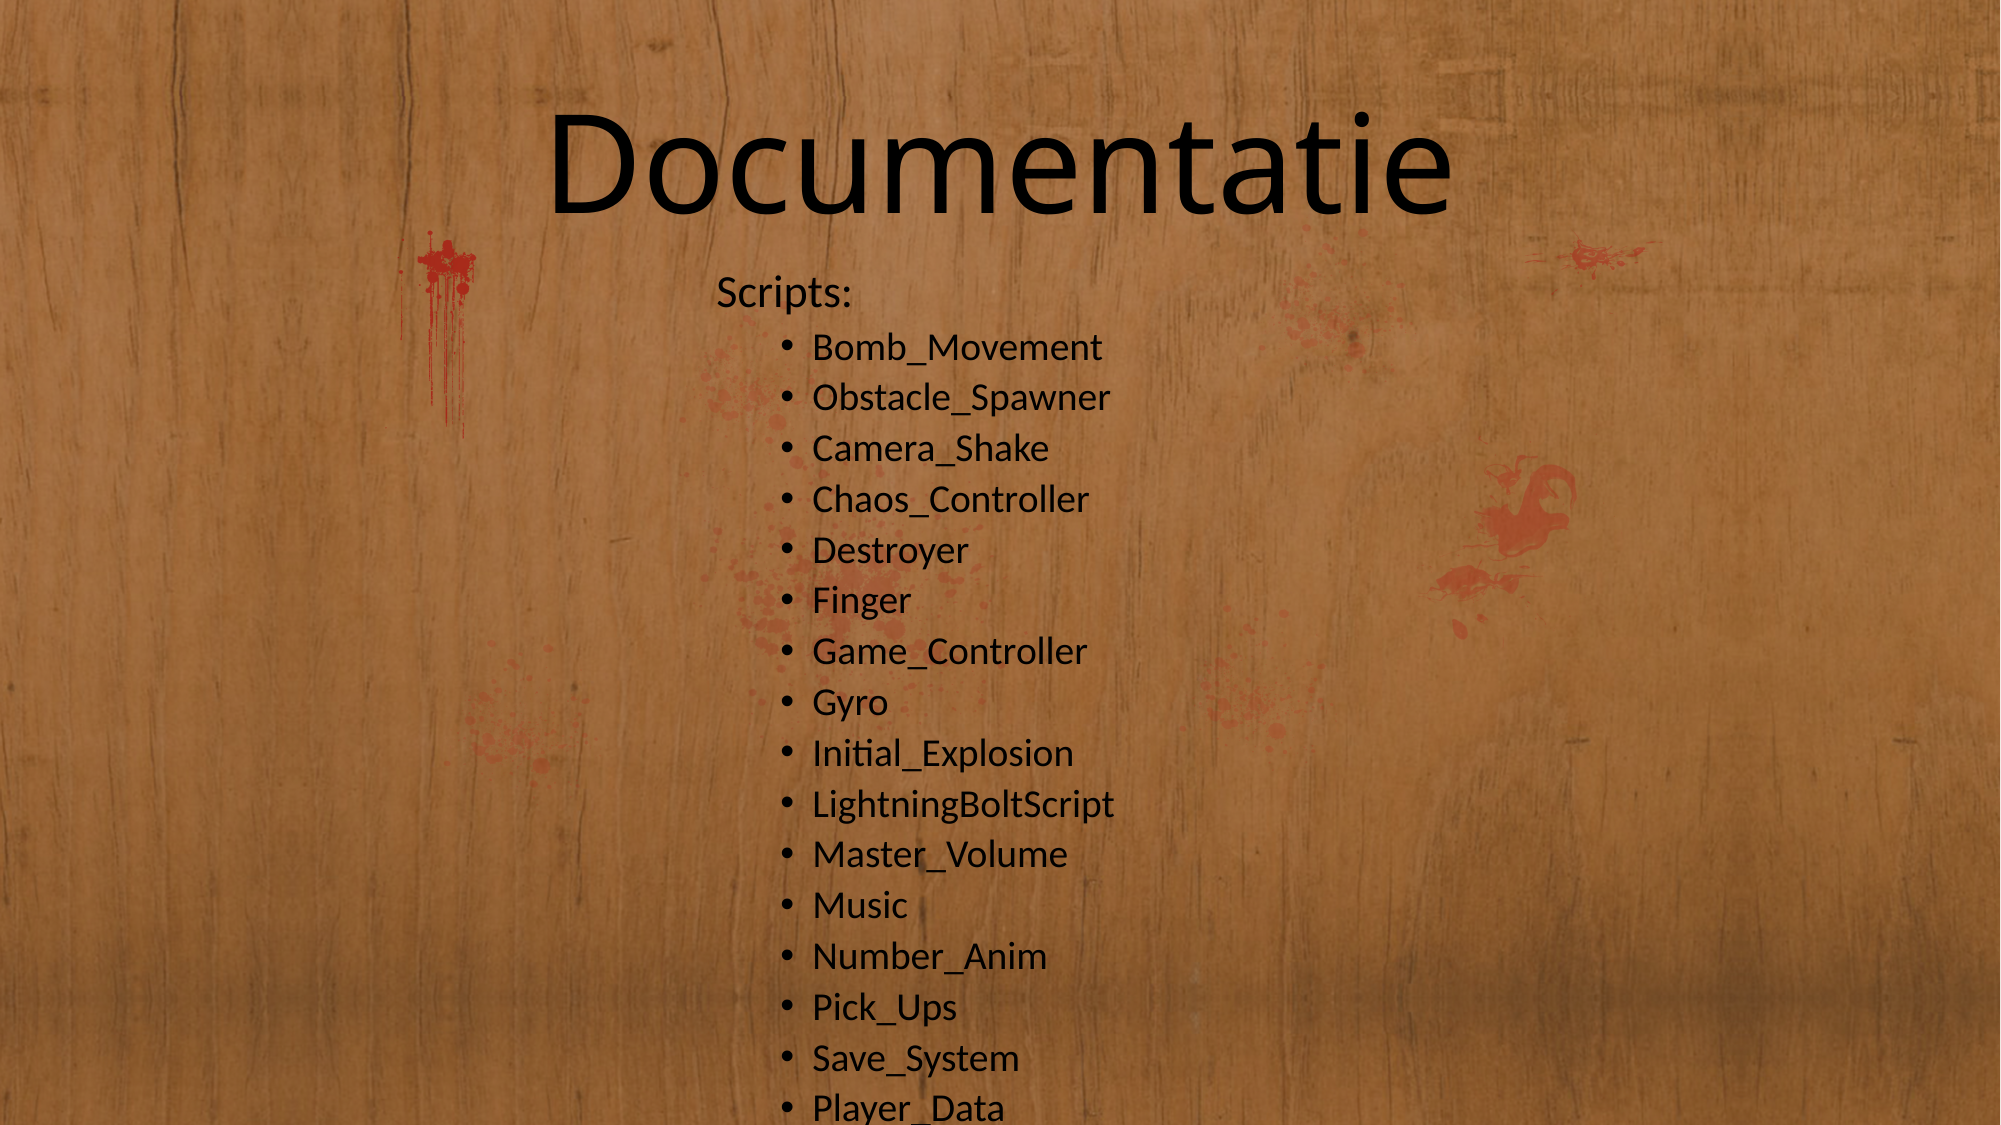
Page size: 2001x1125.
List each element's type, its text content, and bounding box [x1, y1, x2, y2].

list Scripts: Bomb_Movement Obstacle_Spawner Camera_Shake Chaos_Controller Destroyer Finger Game_Controller Gyro Initial_Explosion LightningBoltScript Master_Volume Music Number_Anim Pick_Ups Save_System Player_Data [701, 260, 1256, 1125]
title Documentatie [137, 59, 1863, 278]
picture [0, 0, 2001, 1125]
